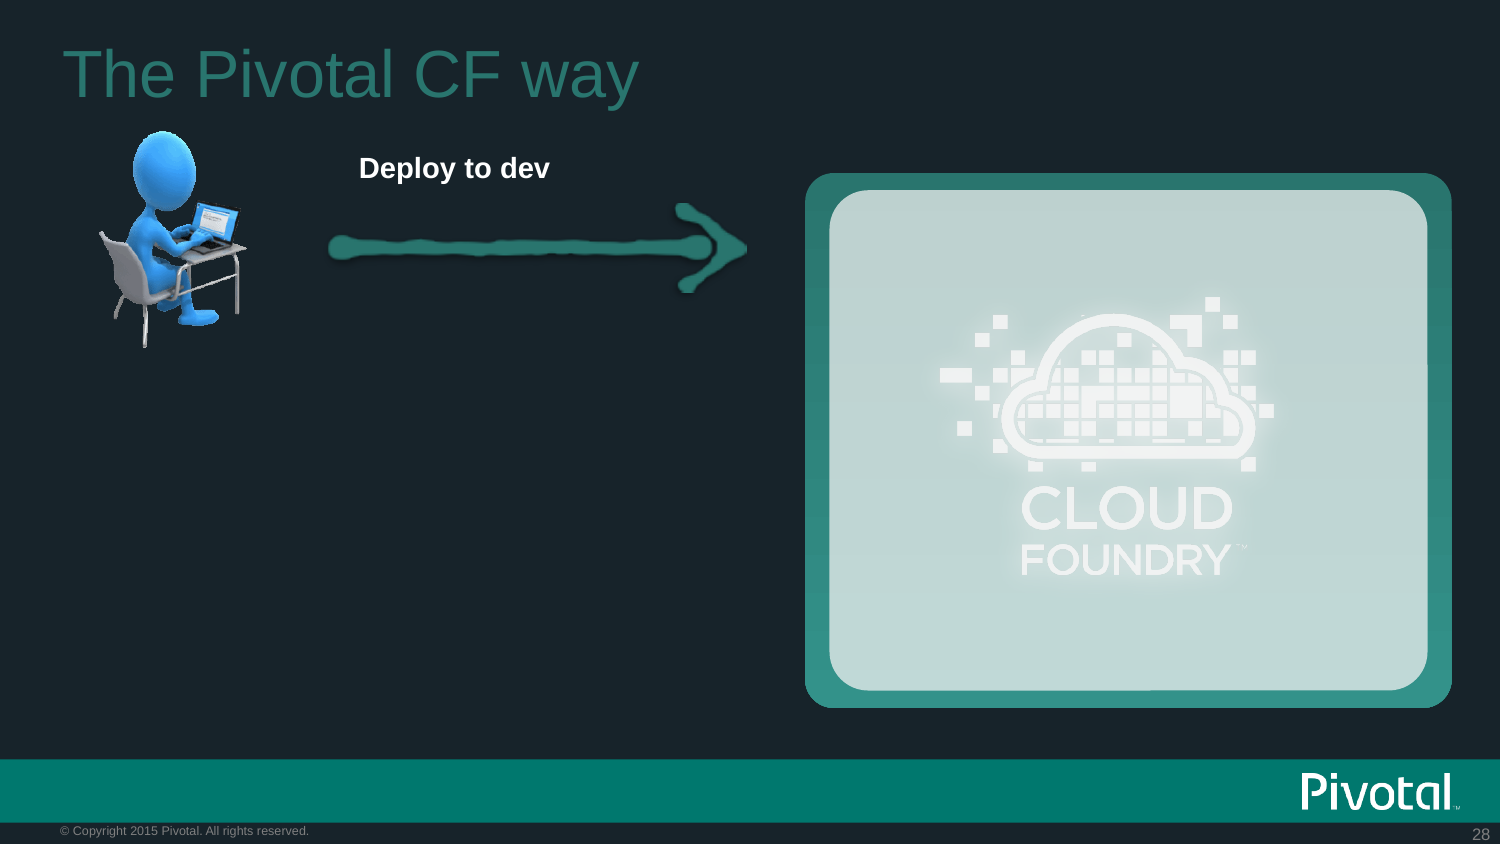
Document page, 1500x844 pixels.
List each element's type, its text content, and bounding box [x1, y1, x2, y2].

picture [1302, 773, 1460, 810]
text_box Deploy to dev [358, 149, 551, 185]
picture [322, 203, 747, 294]
picture [927, 239, 1330, 639]
picture [65, 124, 265, 373]
text_box [805, 172, 1452, 708]
text_box [829, 190, 1428, 691]
title The Pivotal CF way [47, 23, 1428, 99]
